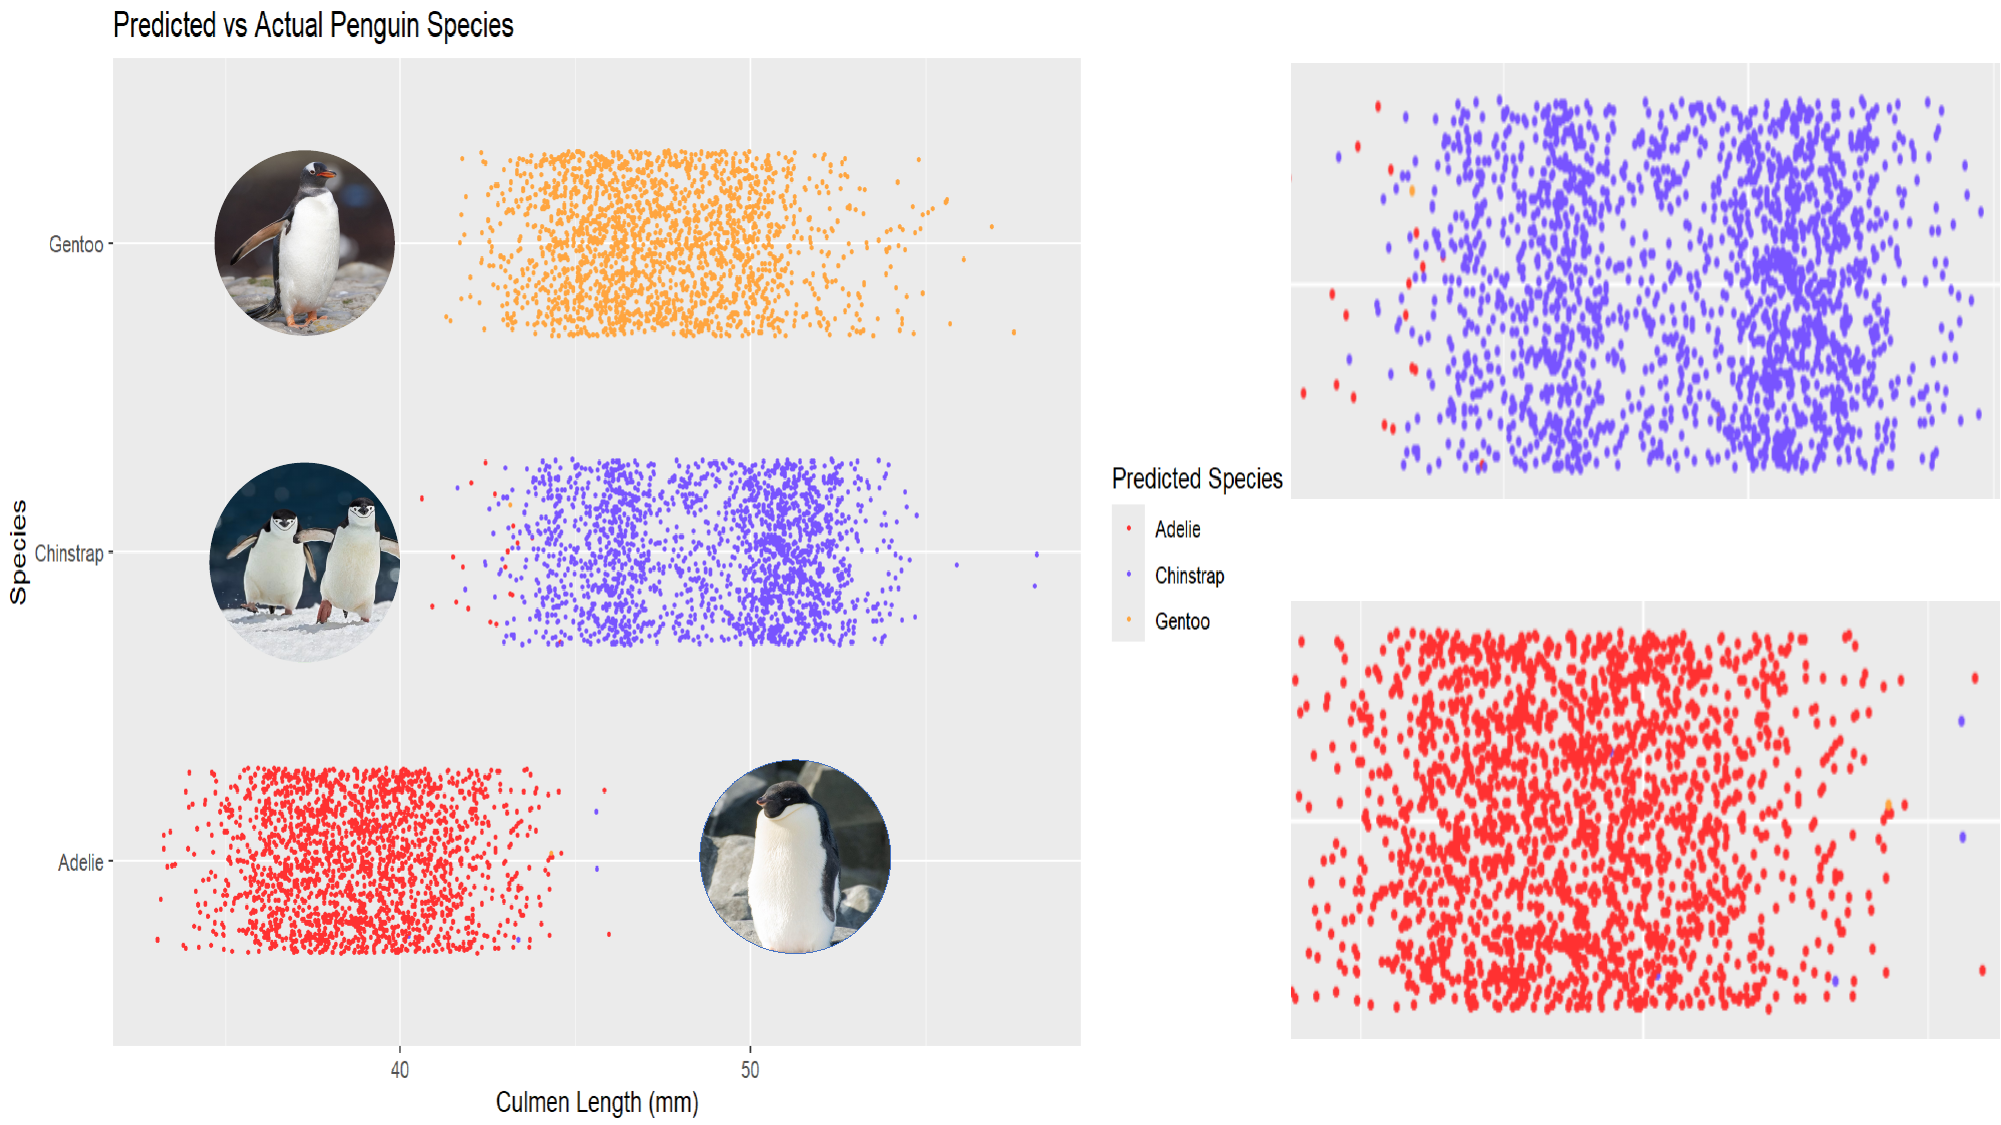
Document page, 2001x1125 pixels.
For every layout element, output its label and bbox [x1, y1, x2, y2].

picture [699, 759, 891, 954]
picture [214, 150, 395, 336]
picture [209, 462, 400, 663]
picture [1291, 62, 2000, 499]
list [0, 0, 1292, 1125]
picture [1291, 601, 2000, 1039]
